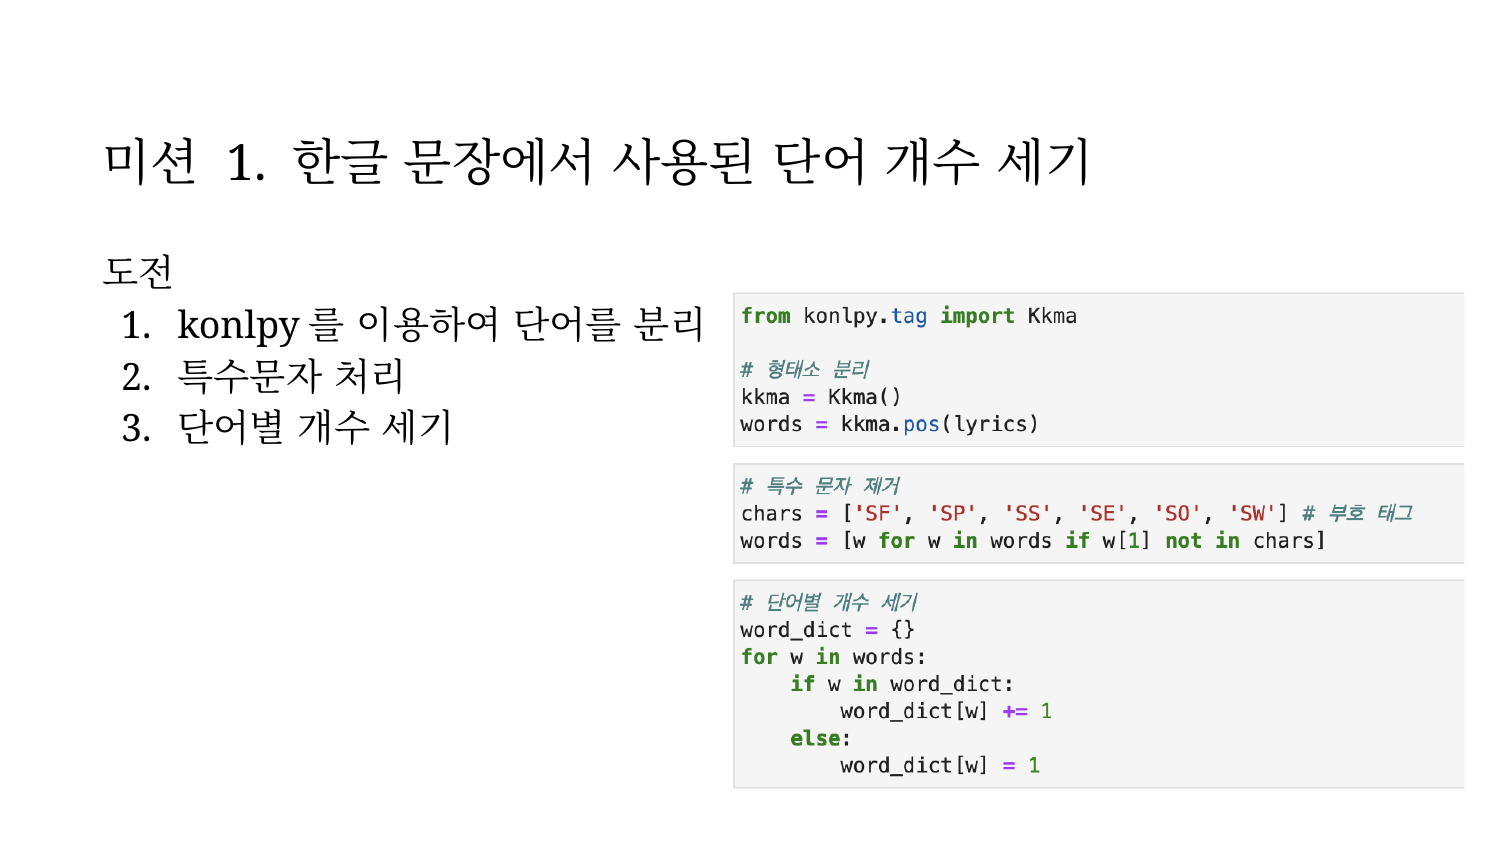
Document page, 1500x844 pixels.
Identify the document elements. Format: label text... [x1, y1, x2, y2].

picture [720, 289, 1465, 805]
title 미션 1. 한글 문장에서 사용된 단어 개수 세기 도전 konlpy를 이용하여 단어를 분리 특수문자 처리 단어별 개수 세기 [87, 106, 1311, 518]
